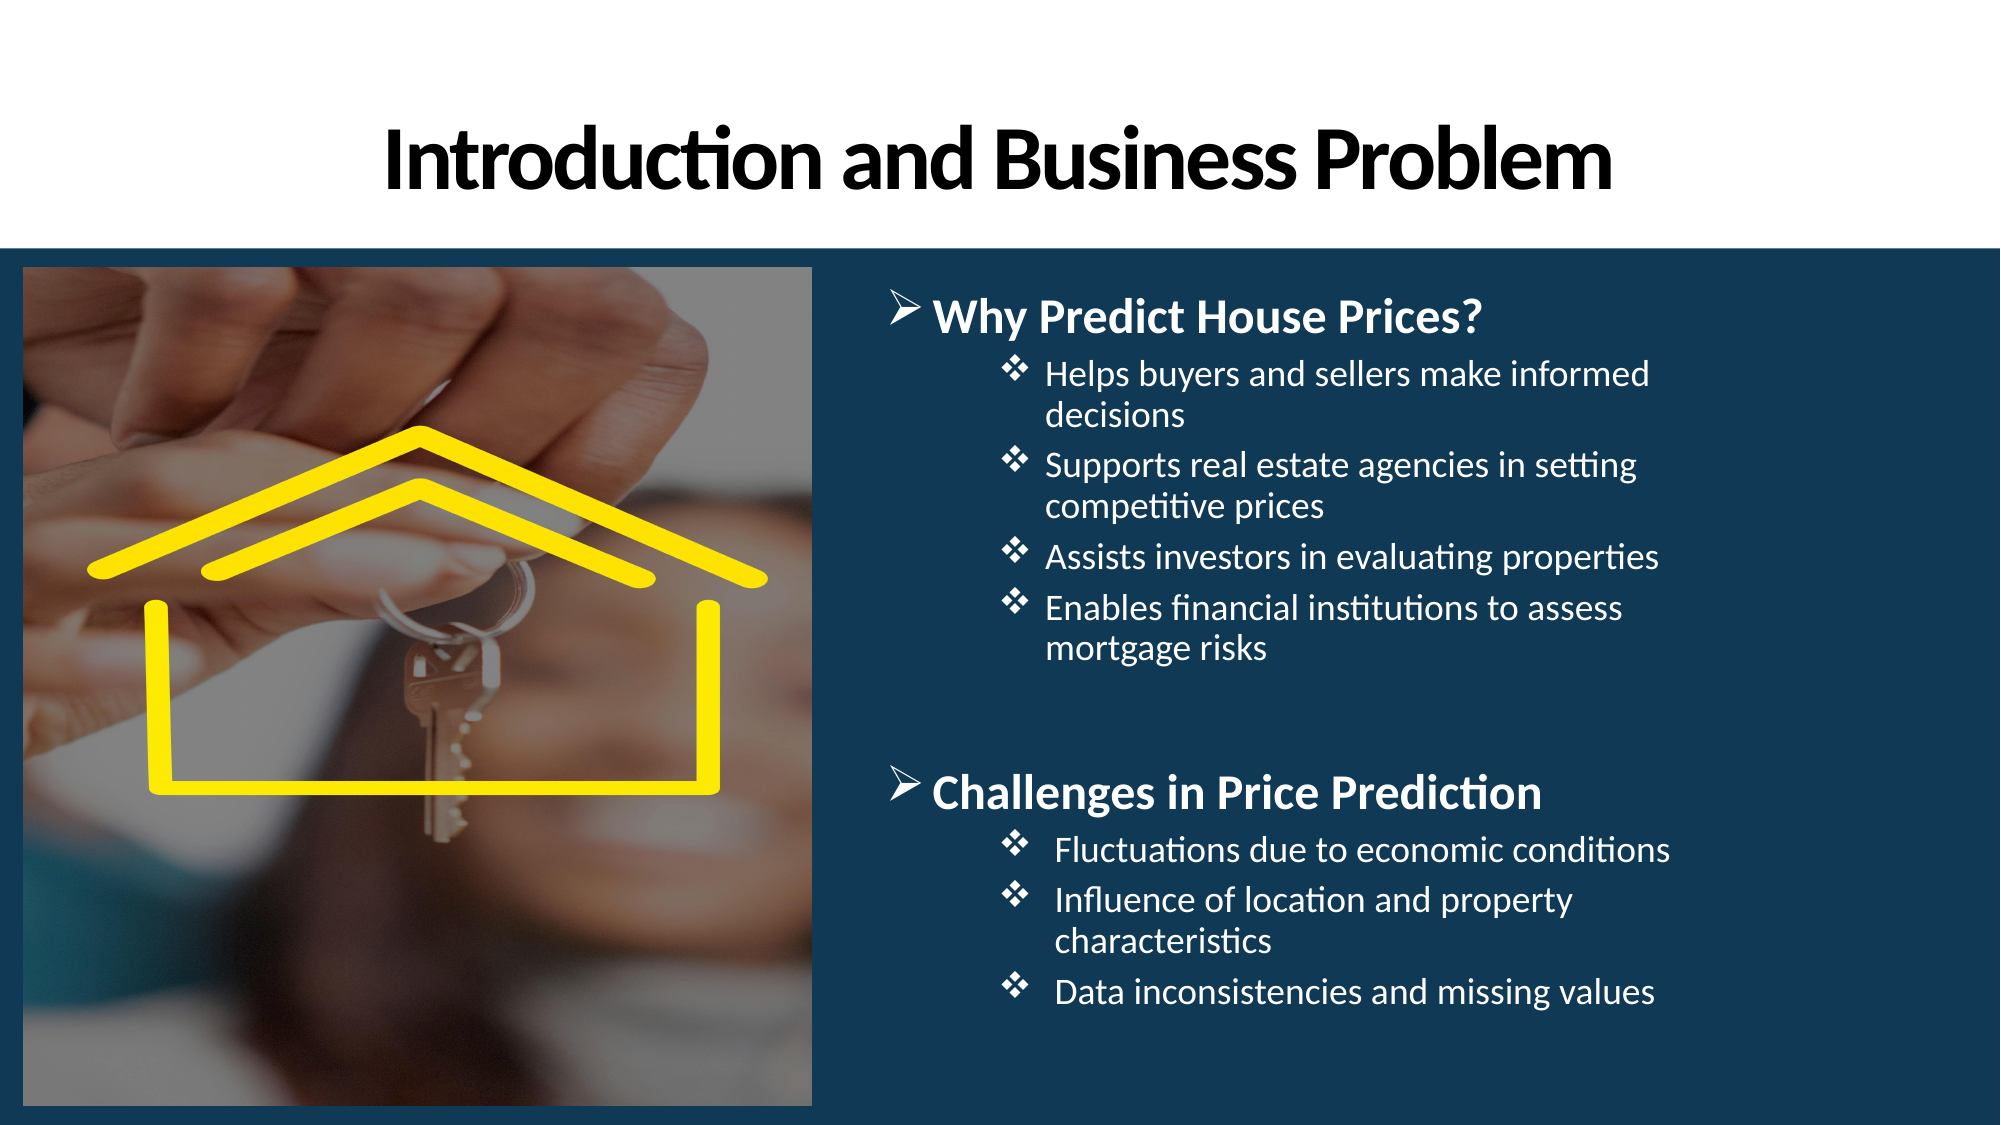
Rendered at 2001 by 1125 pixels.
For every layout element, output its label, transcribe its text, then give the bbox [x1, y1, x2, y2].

picture [23, 267, 812, 1106]
title Introduction and Business Problem [0, 0, 2000, 218]
list Why Predict House Prices? Helps buyers and sellers make informed decisions Supports real estate agencies in setting competitive prices Assists investors in evaluating properties Enables financial institutions to assess mortgage risks Challenges in Price Prediction Fluctuations due to economic conditions Influence of location and property characteristics Data inconsistencies and missing values [0, 248, 2000, 1125]
